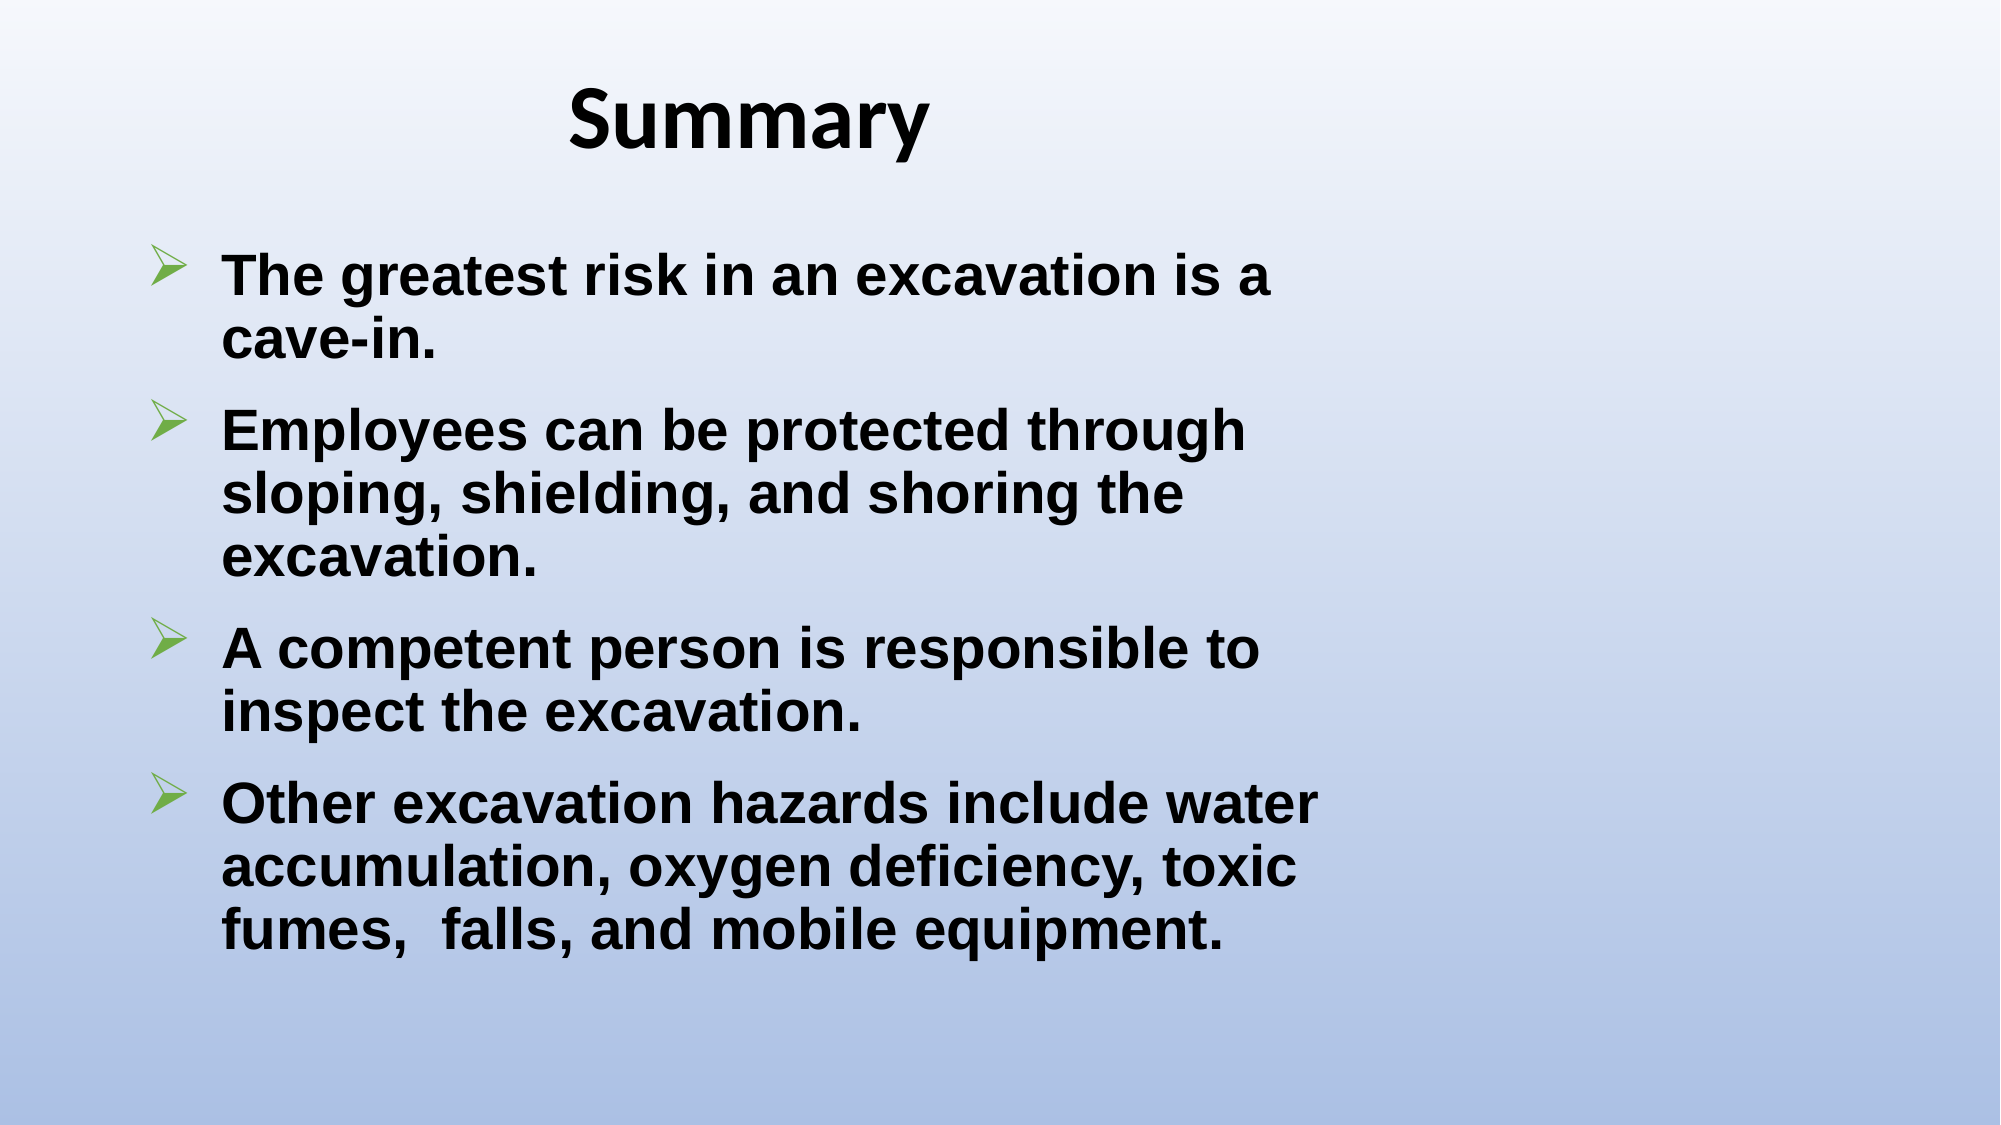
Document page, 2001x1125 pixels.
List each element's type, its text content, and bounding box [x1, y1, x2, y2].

text_box Summary [224, 49, 1275, 175]
text_box The greatest risk in an excavation is a cave-in. Employees can be protected through sloping, shielding, and shoring the excavation. A competent person is responsible to inspect the excavation. Other excavation hazards include water accumulation, oxygen deficiency, toxic fumes, falls, and mobile equipment. [131, 237, 1407, 1075]
